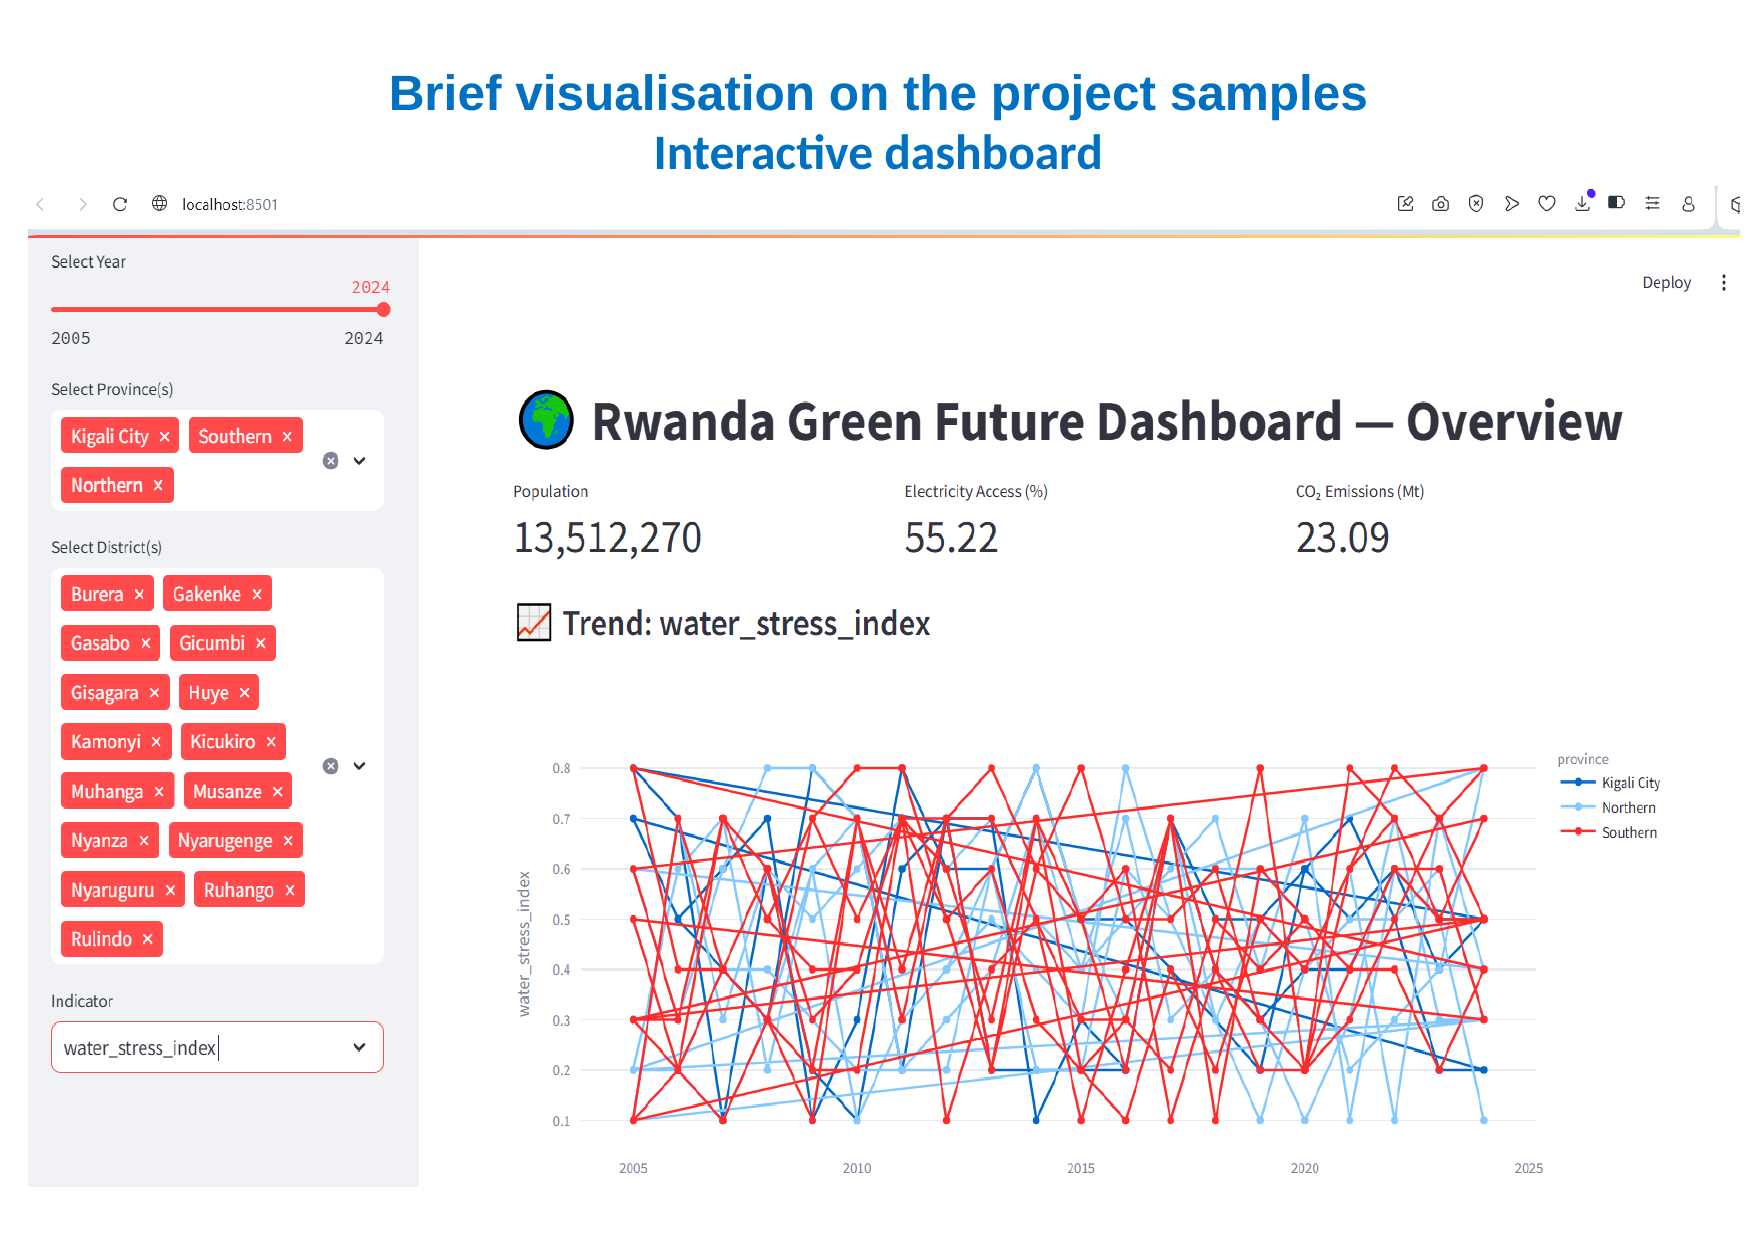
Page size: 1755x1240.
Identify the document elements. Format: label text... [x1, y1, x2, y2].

title Brief visualisation on the project samples Interactive dashboard [75, 53, 1682, 185]
picture [28, 186, 1741, 1187]
